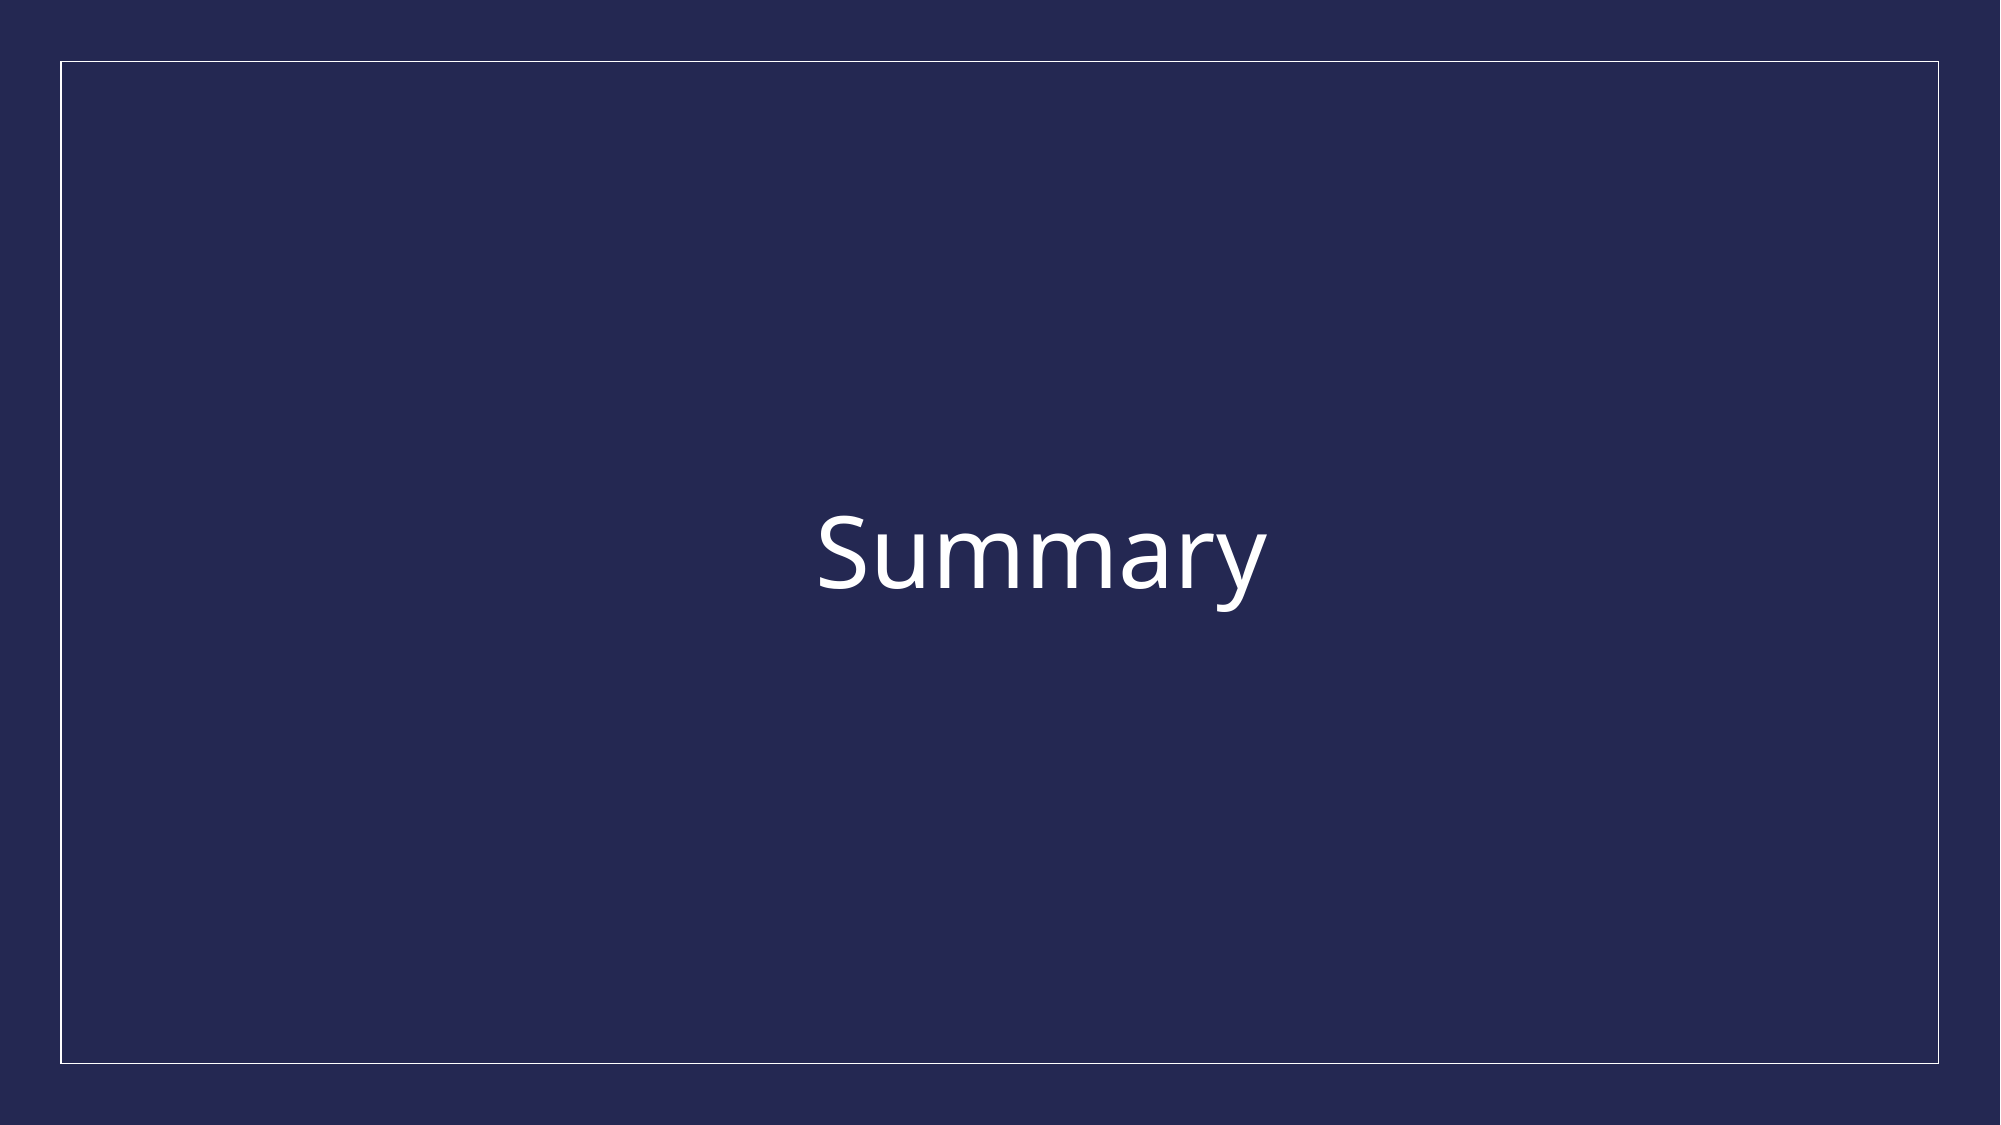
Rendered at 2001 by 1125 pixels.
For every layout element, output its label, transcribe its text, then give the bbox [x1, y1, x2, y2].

title Summary [800, 443, 1350, 669]
